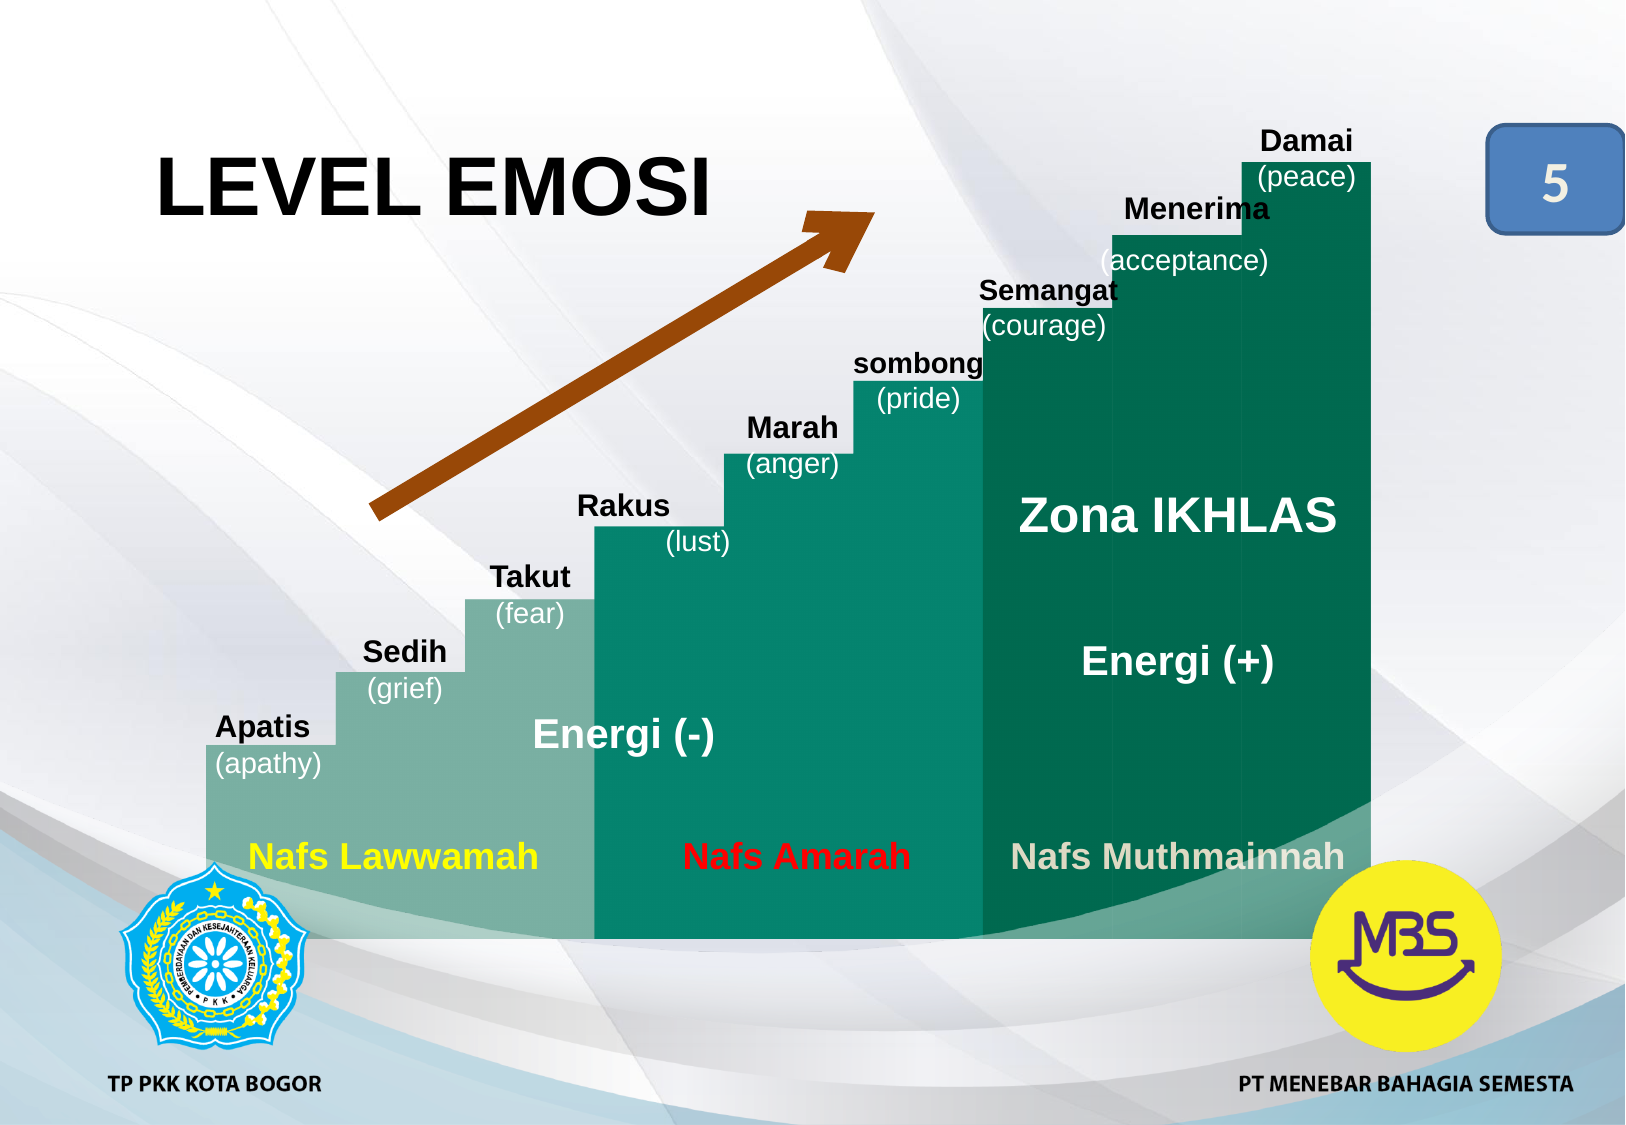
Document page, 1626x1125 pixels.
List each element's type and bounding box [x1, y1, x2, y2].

picture [0, 0, 1625, 1125]
text_box [373, 212, 876, 513]
